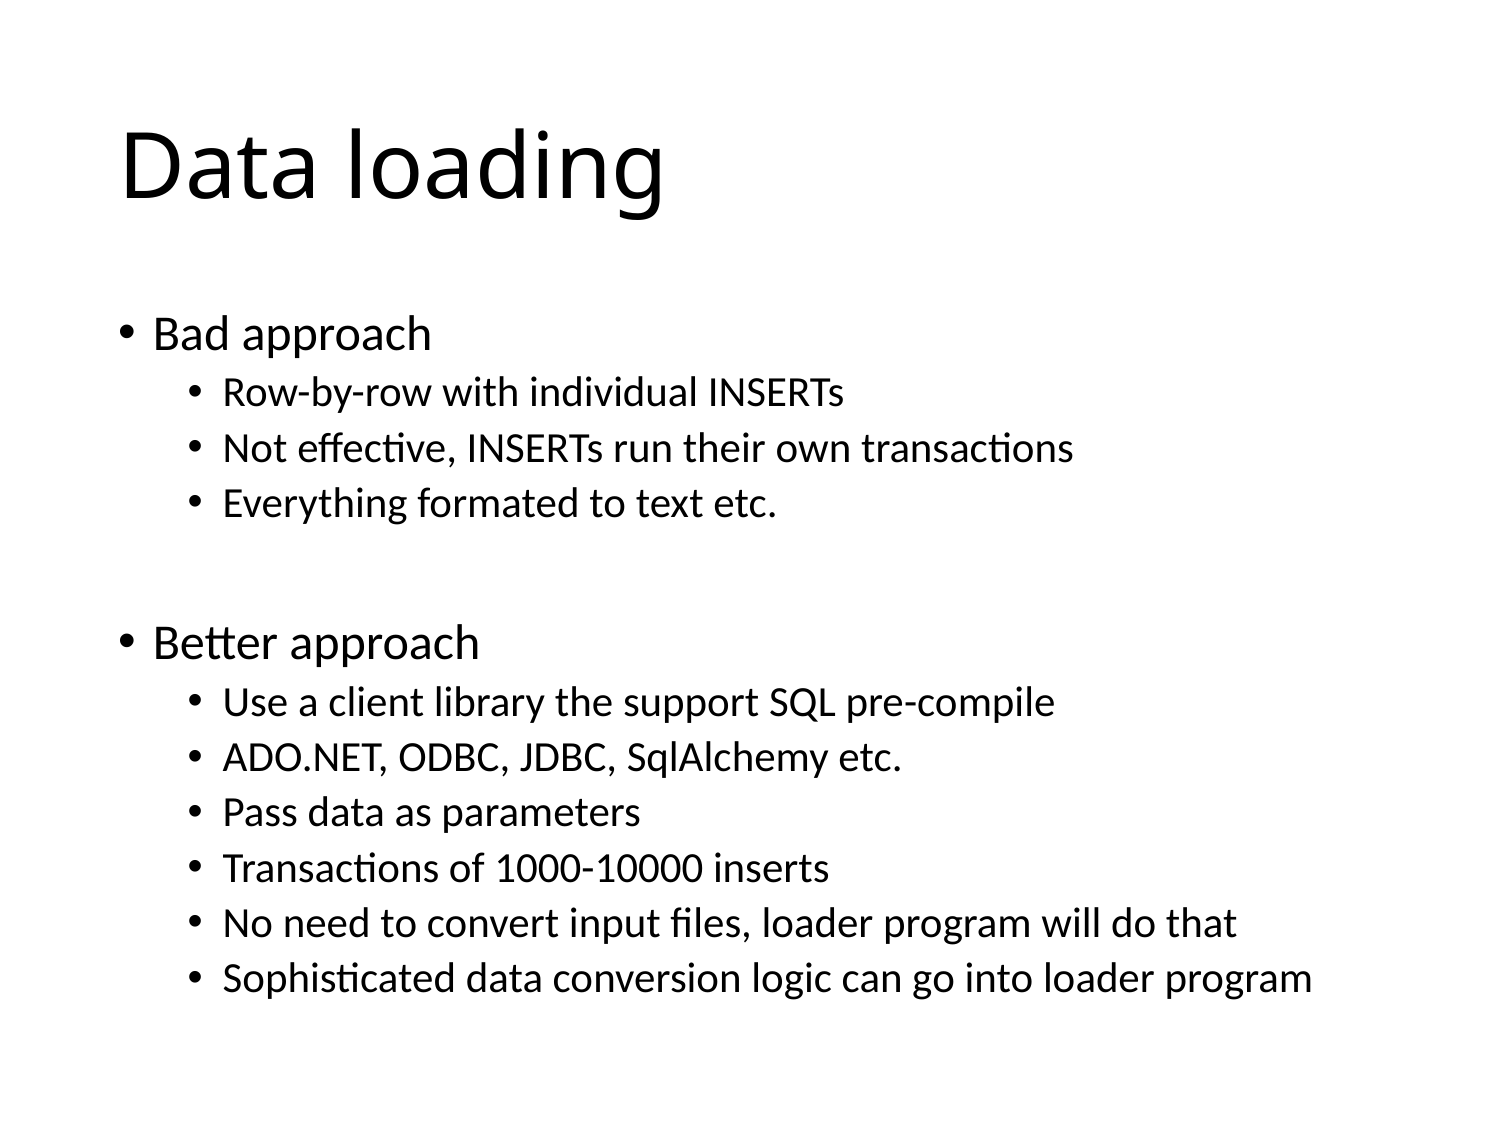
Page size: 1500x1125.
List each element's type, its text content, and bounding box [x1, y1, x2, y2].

list Bad approach Row-by-row with individual INSERTs Not effective, INSERTs run their own transactions Everything formated to text etc. Better approach Use a client library the support SQL pre-compile ADO.NET, ODBC, JDBC, SqlAlchemy etc. Pass data as parameters Transactions of 1000-10000 inserts No need to convert input files, loader program will do that Sophisticated data conversion logic can go into loader program [103, 299, 1397, 1014]
title Data loading [103, 59, 1397, 278]
